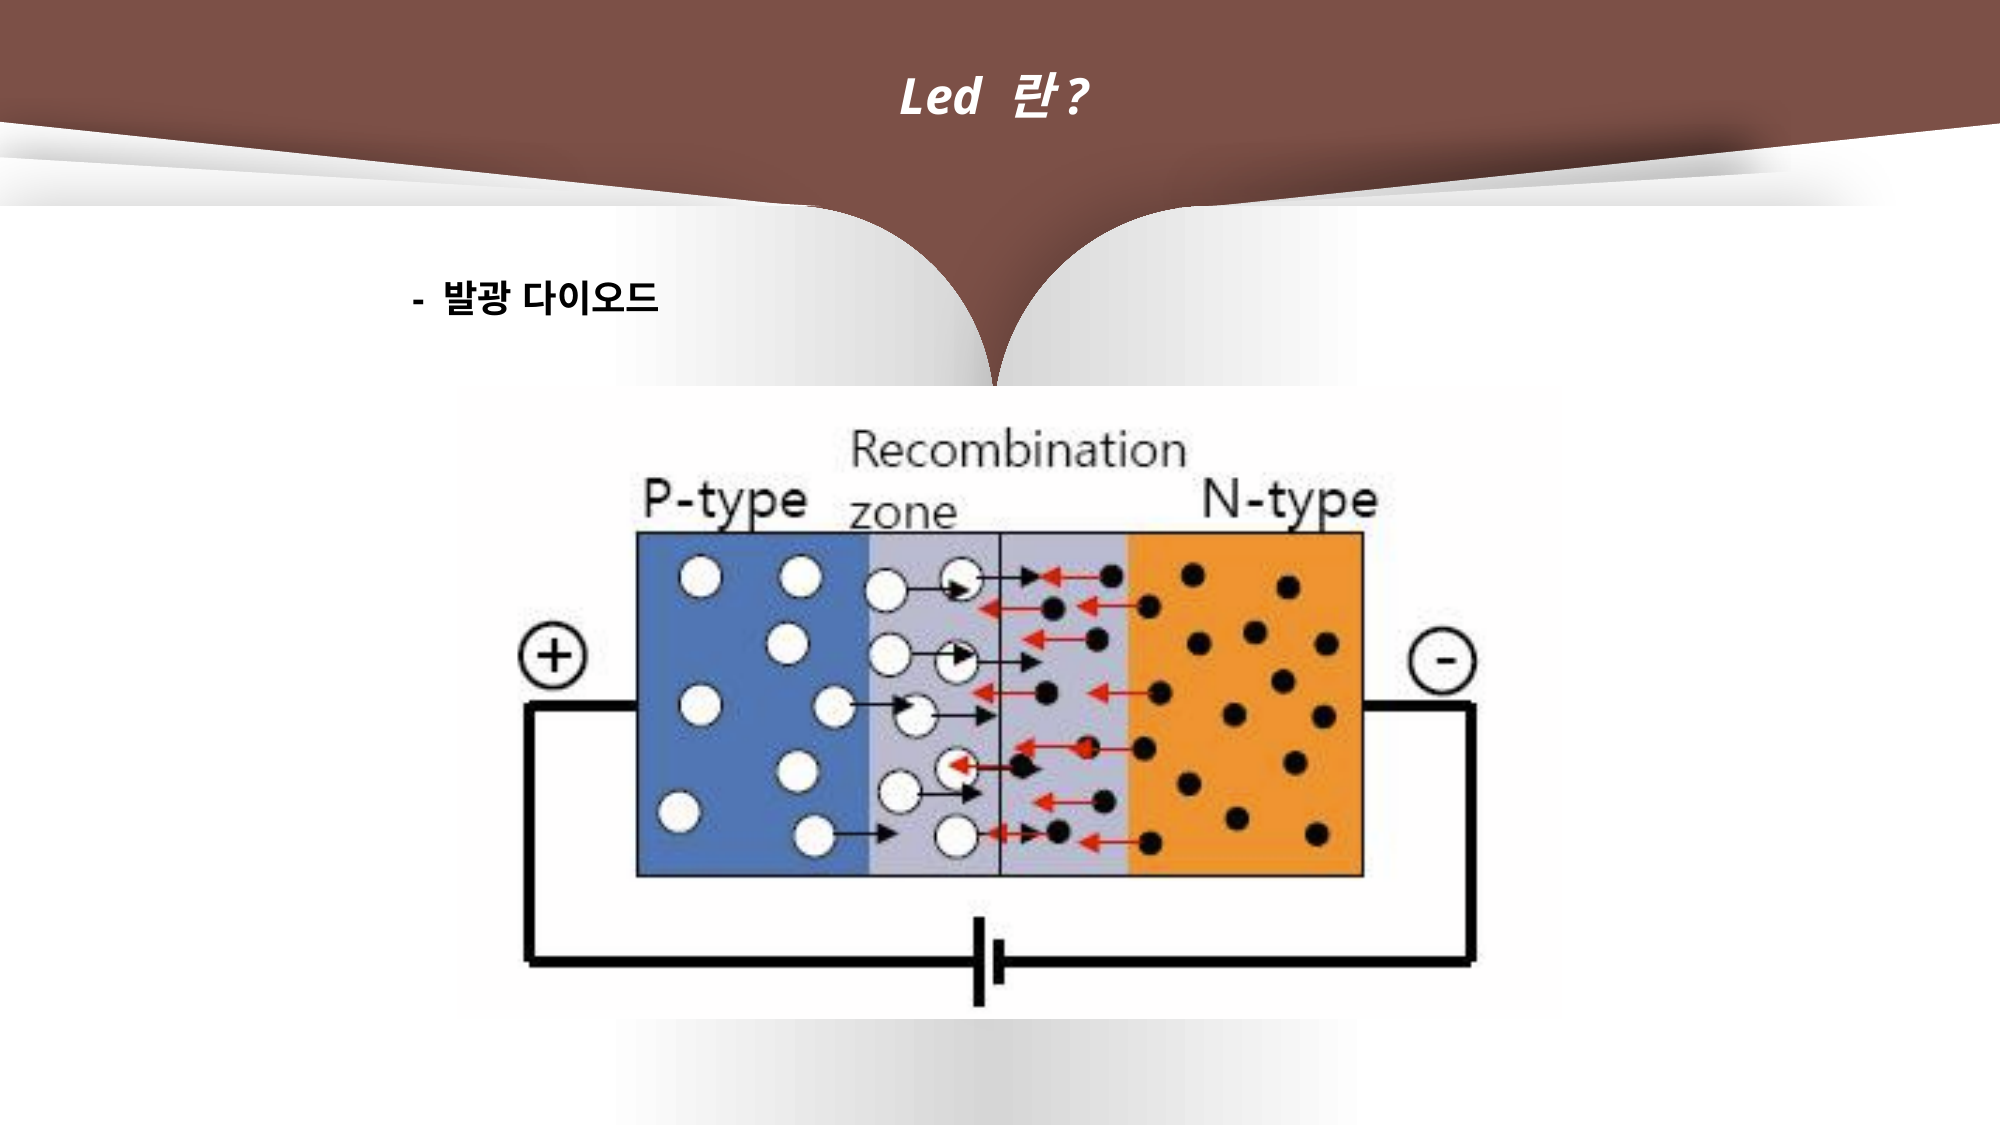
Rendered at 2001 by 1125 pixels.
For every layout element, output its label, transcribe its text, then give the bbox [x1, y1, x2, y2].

text_box Led 란? [725, 26, 1263, 121]
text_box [0, 121, 2000, 1125]
picture [457, 386, 1562, 1019]
